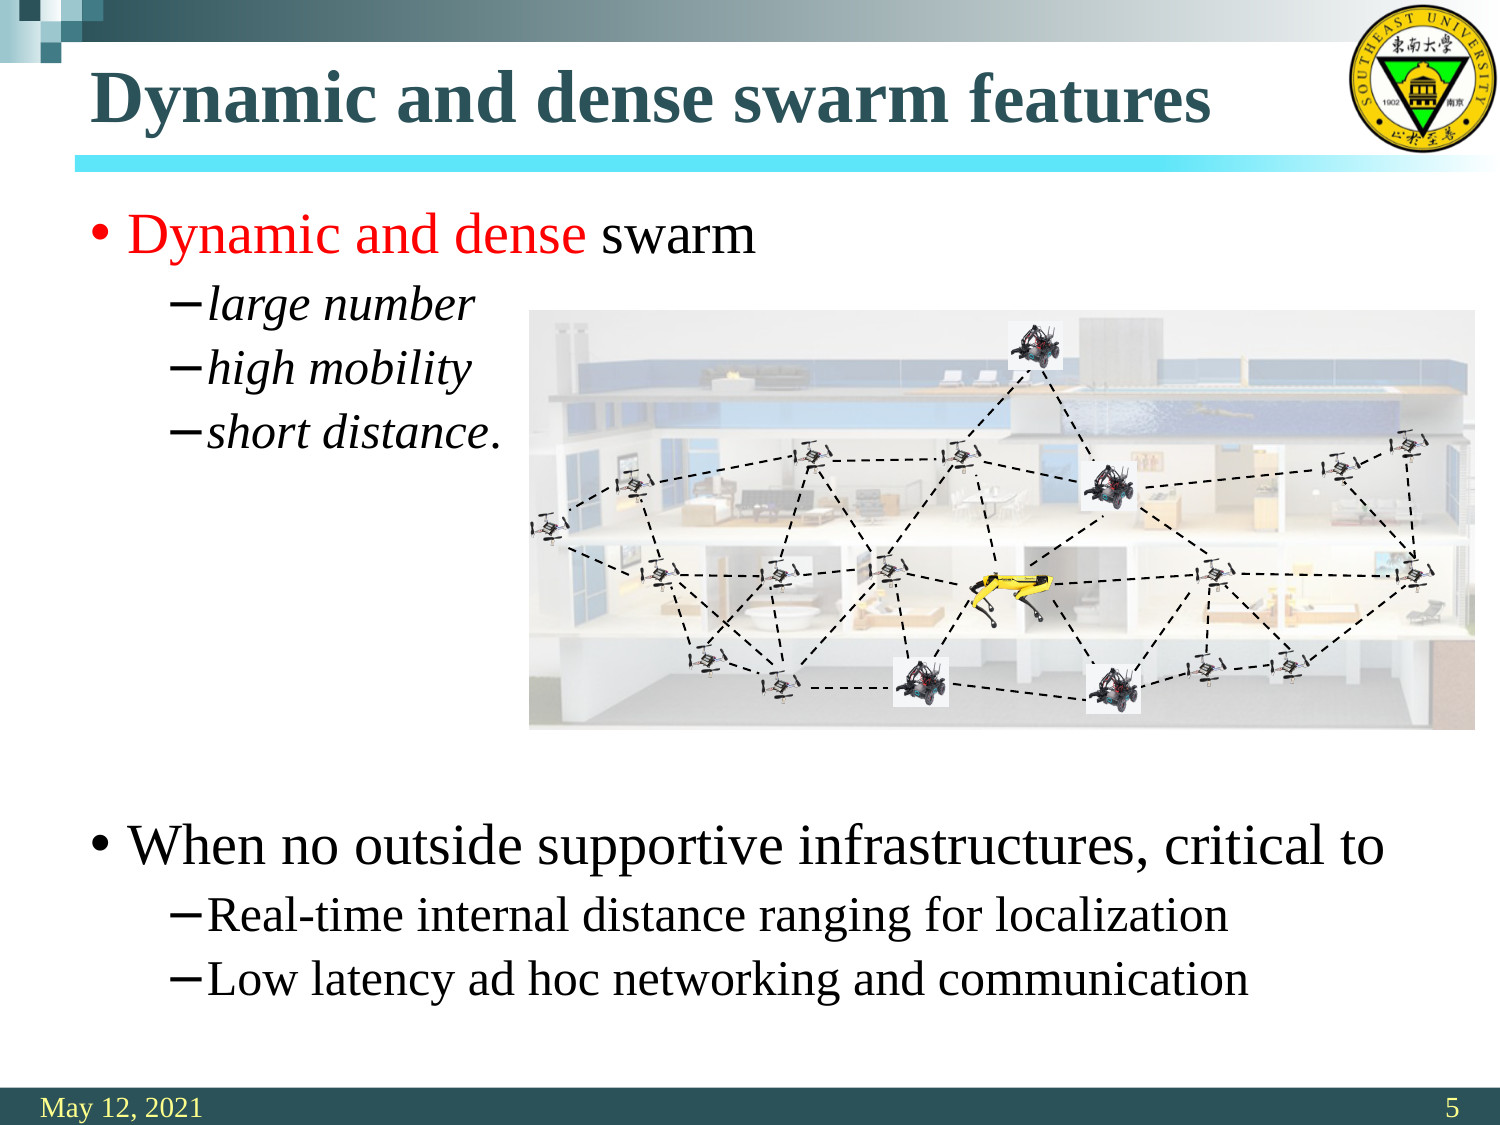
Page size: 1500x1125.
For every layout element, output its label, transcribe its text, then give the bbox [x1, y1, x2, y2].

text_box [1188, 155, 1193, 172]
title Dynamic and dense swarm features [75, 46, 1383, 149]
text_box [1155, 155, 1161, 172]
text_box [529, 310, 1475, 730]
picture [1348, 3, 1498, 154]
slide_number 5 [1125, 1087, 1475, 1125]
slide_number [24, 1087, 375, 1125]
list Dynamic and dense swarm large number high mobility short distance. When no outside supportive infrastructures, critical to Real-time internal distance ranging for localization Low latency ad hoc networking and communication [75, 196, 1450, 1075]
